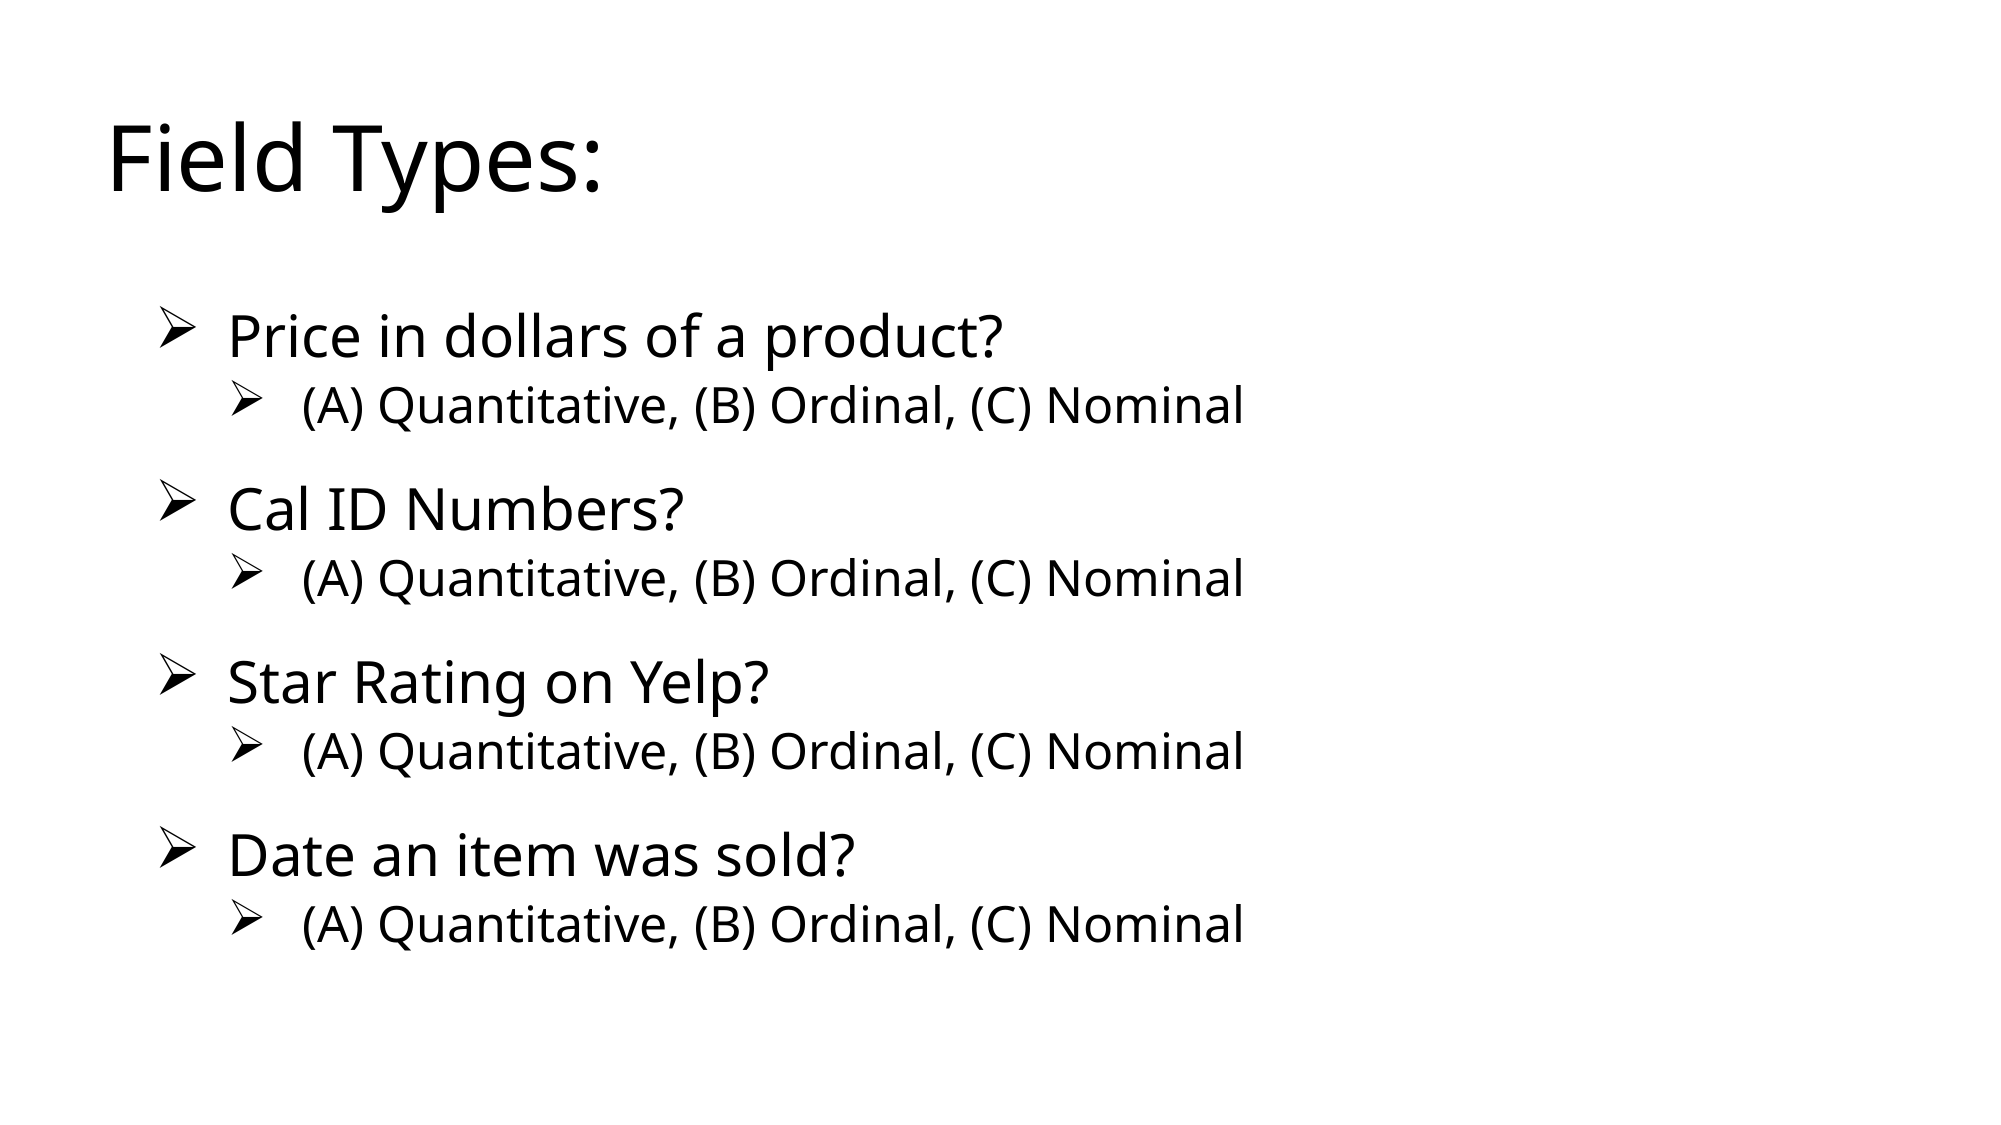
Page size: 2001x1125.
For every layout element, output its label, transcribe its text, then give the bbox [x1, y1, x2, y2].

list Price in dollars of a product? (A) Quantitative, (B) Ordinal, (C) Nominal Cal ID Numbers? (A) Quantitative, (B) Ordinal, (C) Nominal Star Rating on Yelp? (A) Quantitative, (B) Ordinal, (C) Nominal Date an item was sold? (A) Quantitative, (B) Ordinal, (C) Nominal [137, 299, 1863, 1014]
title Field Types: [90, 52, 1863, 271]
